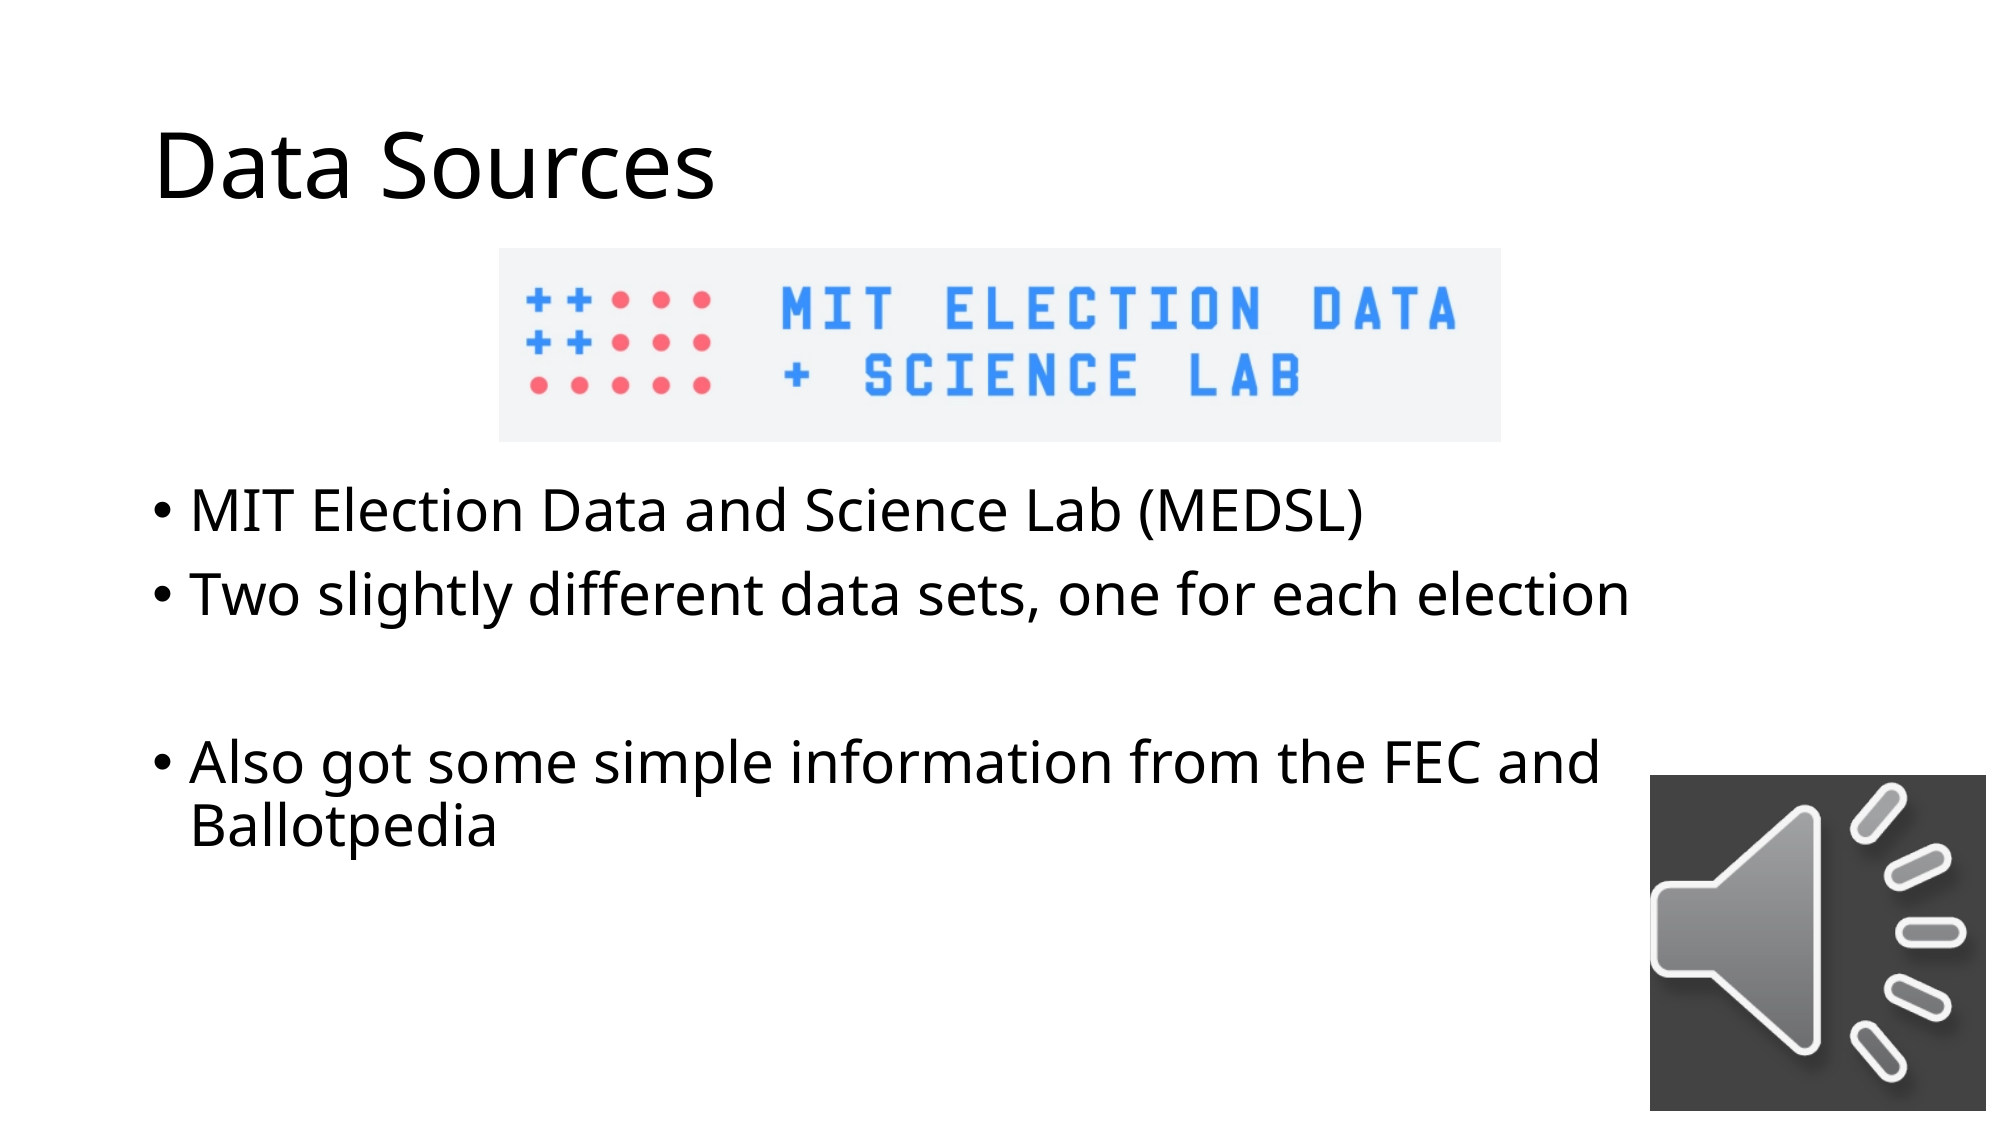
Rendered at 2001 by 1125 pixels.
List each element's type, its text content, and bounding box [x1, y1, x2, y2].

picture [498, 247, 1502, 443]
list MIT Election Data and Science Lab (MEDSL) Two slightly different data sets, one for each election Also got some simple information from the FEC and Ballotpedia [137, 299, 1863, 1014]
picture [1648, 773, 1987, 1112]
title Data Sources [137, 59, 1863, 278]
